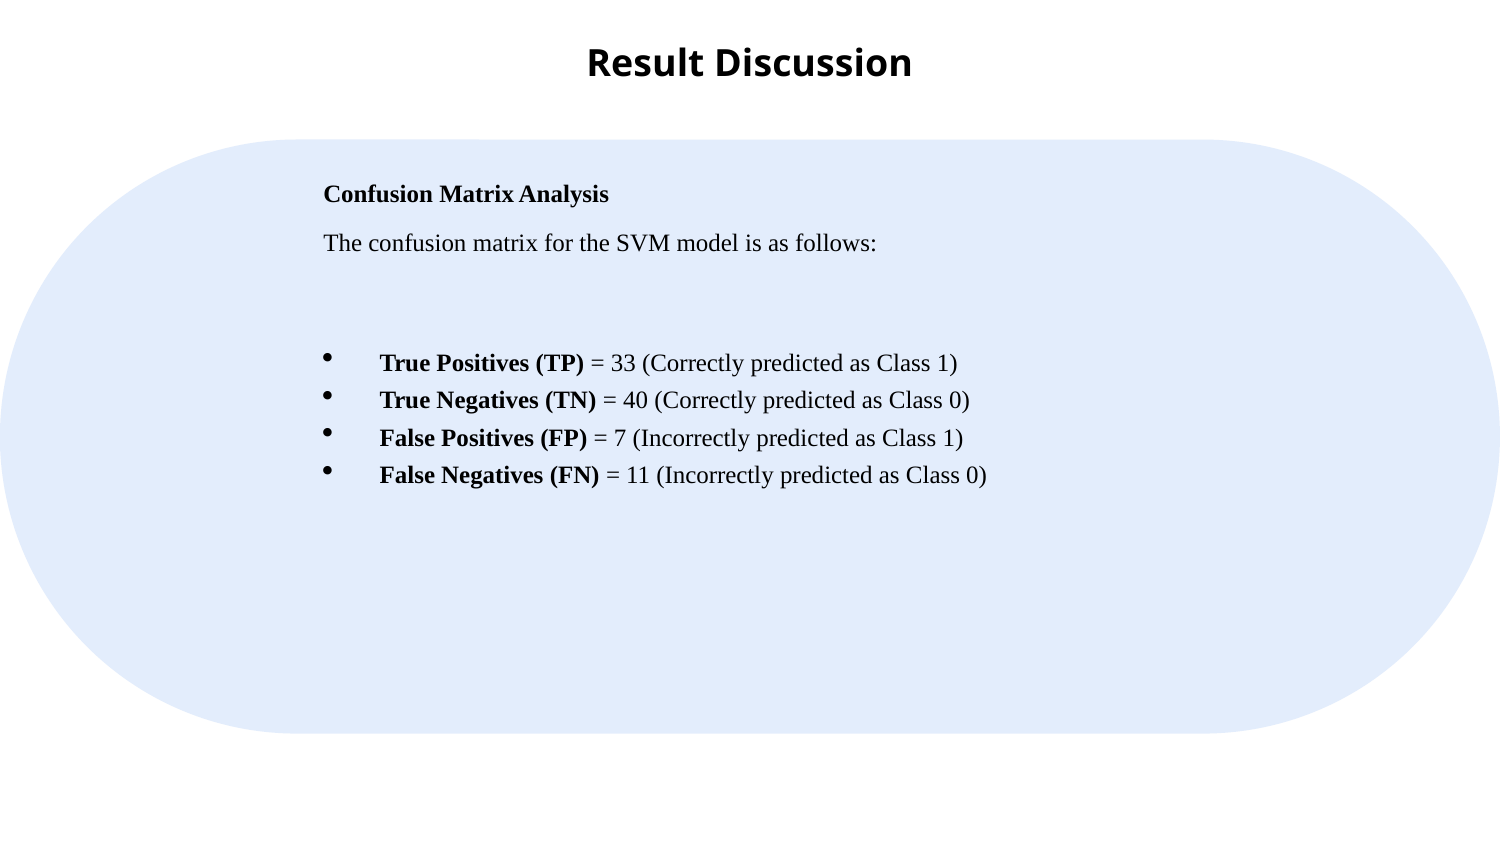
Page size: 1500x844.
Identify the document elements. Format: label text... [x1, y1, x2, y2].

title Result Discussion [75, 33, 1425, 95]
text_box [0, 139, 1500, 734]
